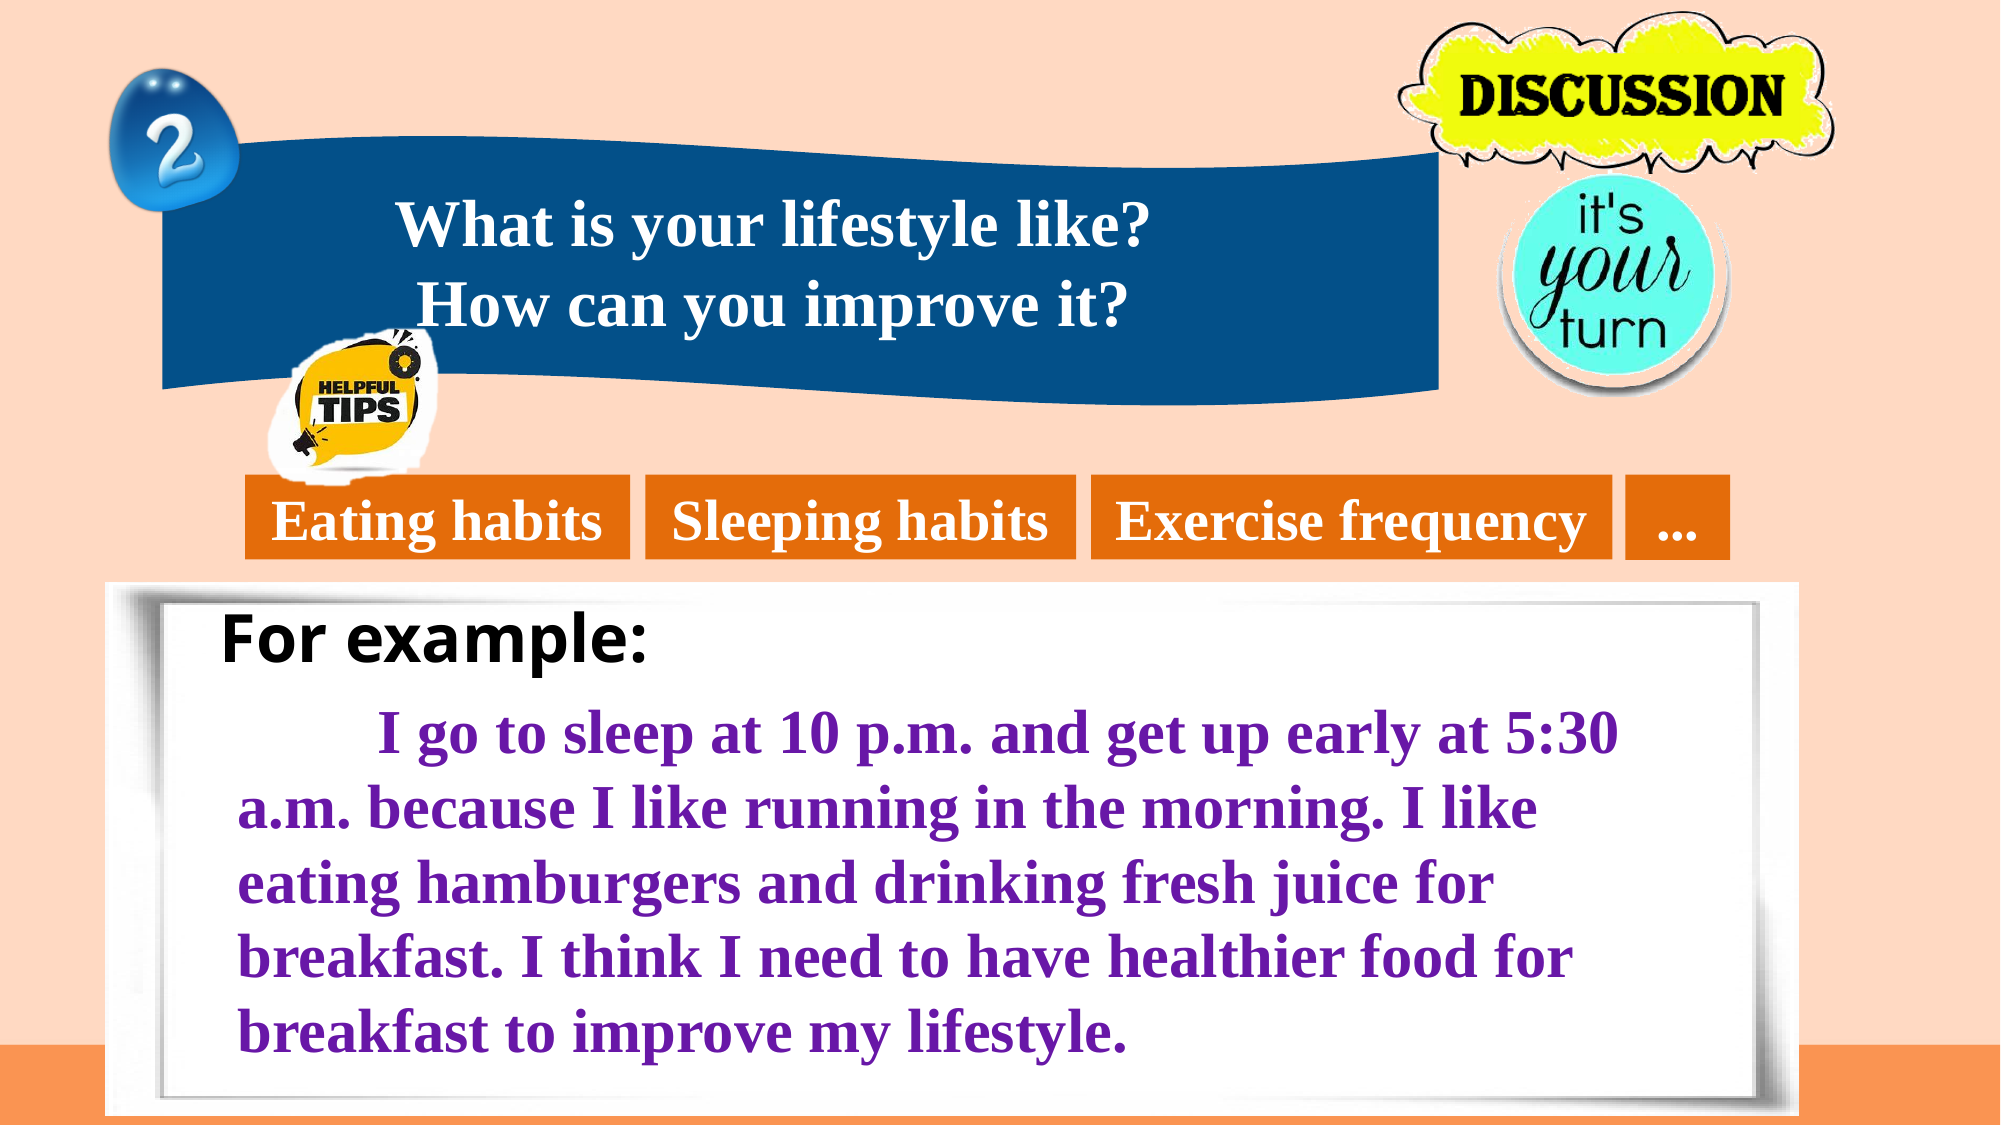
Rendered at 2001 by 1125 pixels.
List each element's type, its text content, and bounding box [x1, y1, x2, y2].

text_box Sleeping habits [645, 474, 1077, 560]
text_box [162, 135, 1439, 407]
text_box ... [1625, 474, 1731, 560]
picture [0, 0, 2001, 1125]
text_box Eating habits [245, 474, 631, 560]
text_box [105, 582, 1799, 1116]
text_box Exercise frequency [1091, 474, 1613, 560]
